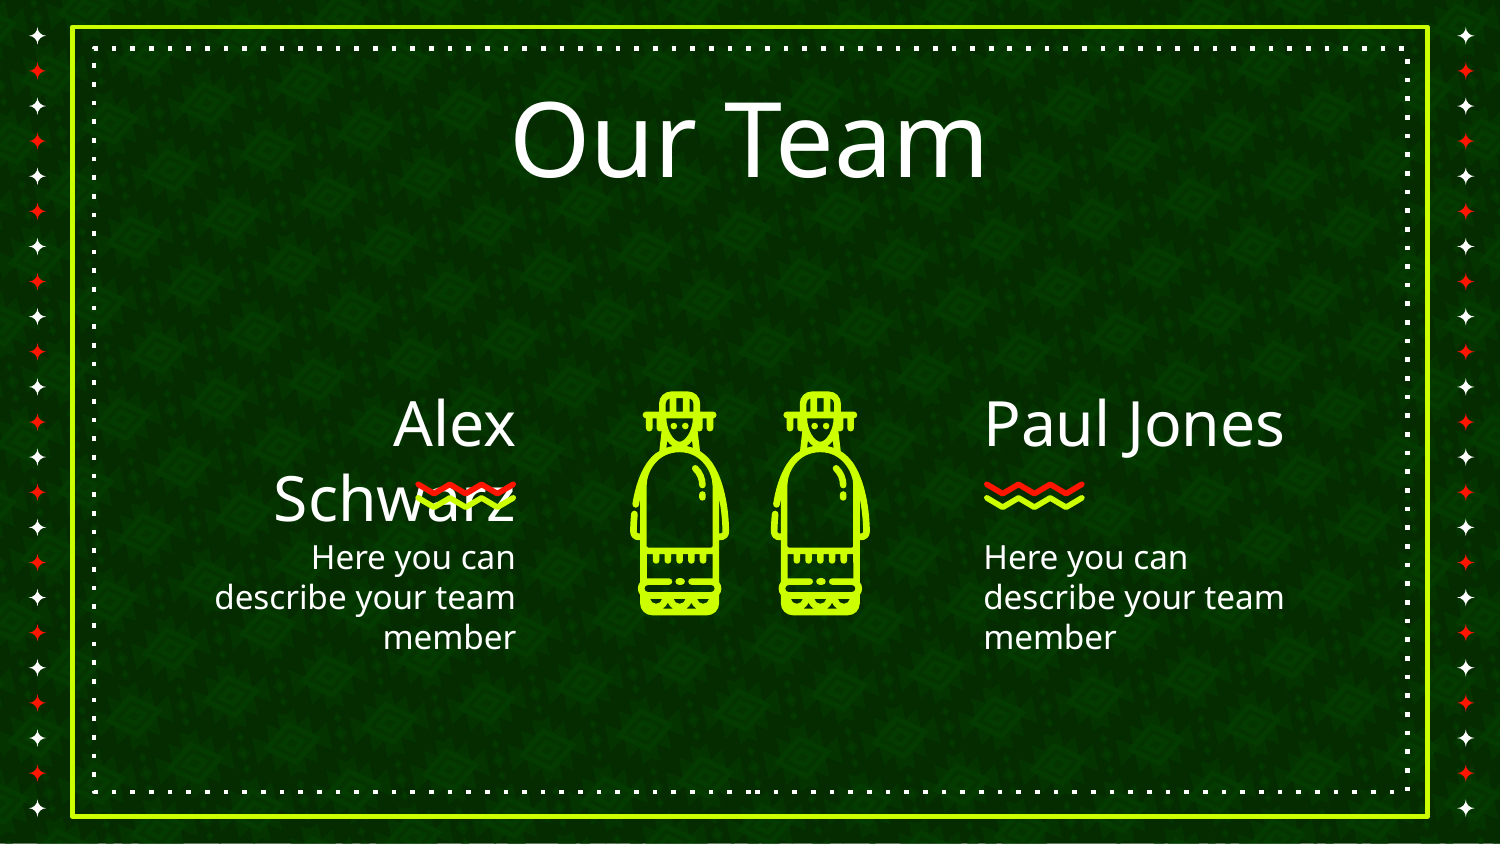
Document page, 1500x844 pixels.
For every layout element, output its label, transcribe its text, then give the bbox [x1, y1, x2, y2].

text_box [415, 481, 517, 497]
title Our Team [118, 88, 1382, 183]
subtitle Here you can describe your team member [968, 521, 1317, 664]
text_box [415, 495, 517, 510]
subtitle Alex Schwarz [182, 369, 532, 444]
subtitle Paul Jones [968, 369, 1317, 444]
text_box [629, 391, 871, 616]
text_box [984, 481, 1085, 497]
text_box [984, 495, 1085, 510]
picture [0, 0, 1500, 844]
subtitle Here you can describe your team member [182, 521, 532, 664]
